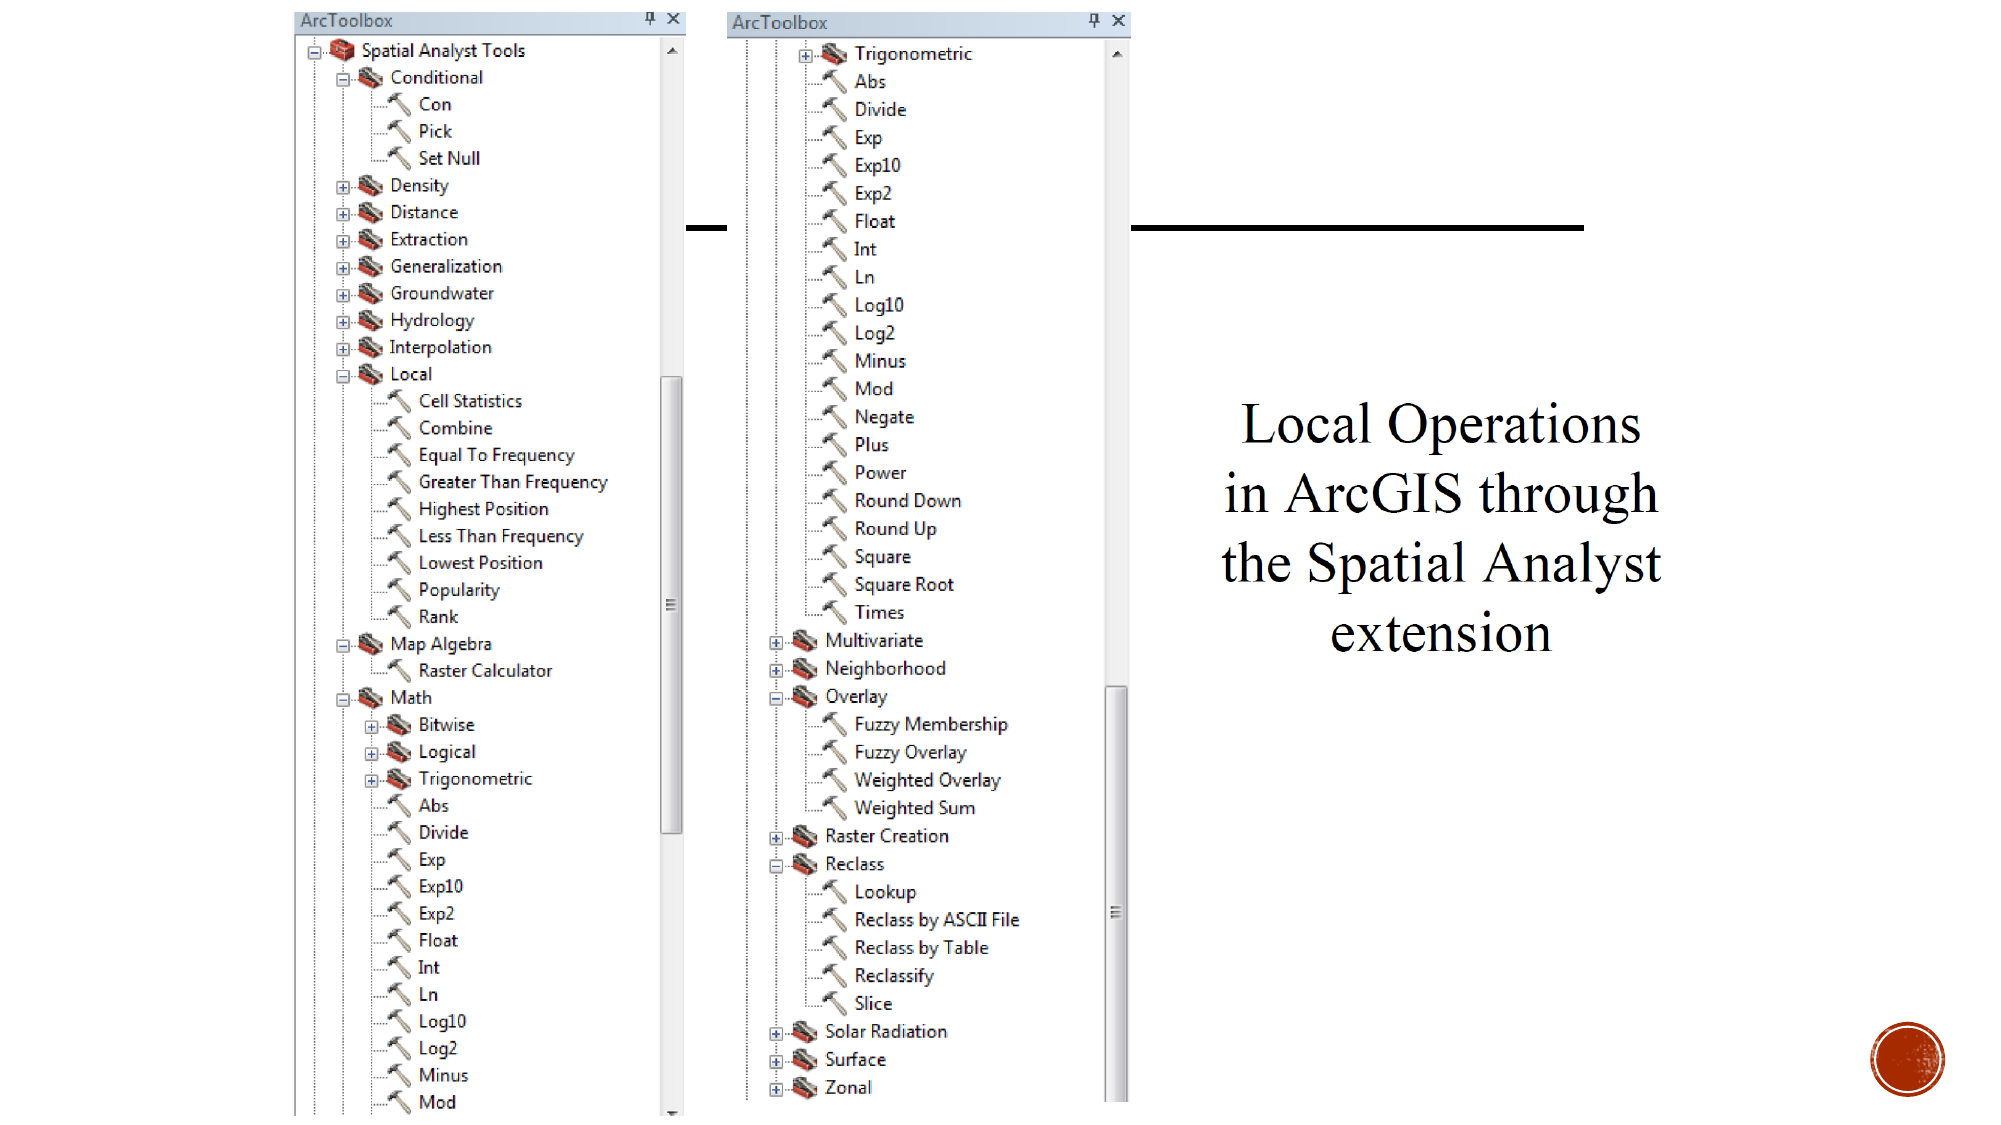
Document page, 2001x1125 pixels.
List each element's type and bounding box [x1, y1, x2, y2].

picture [265, 12, 1732, 1116]
